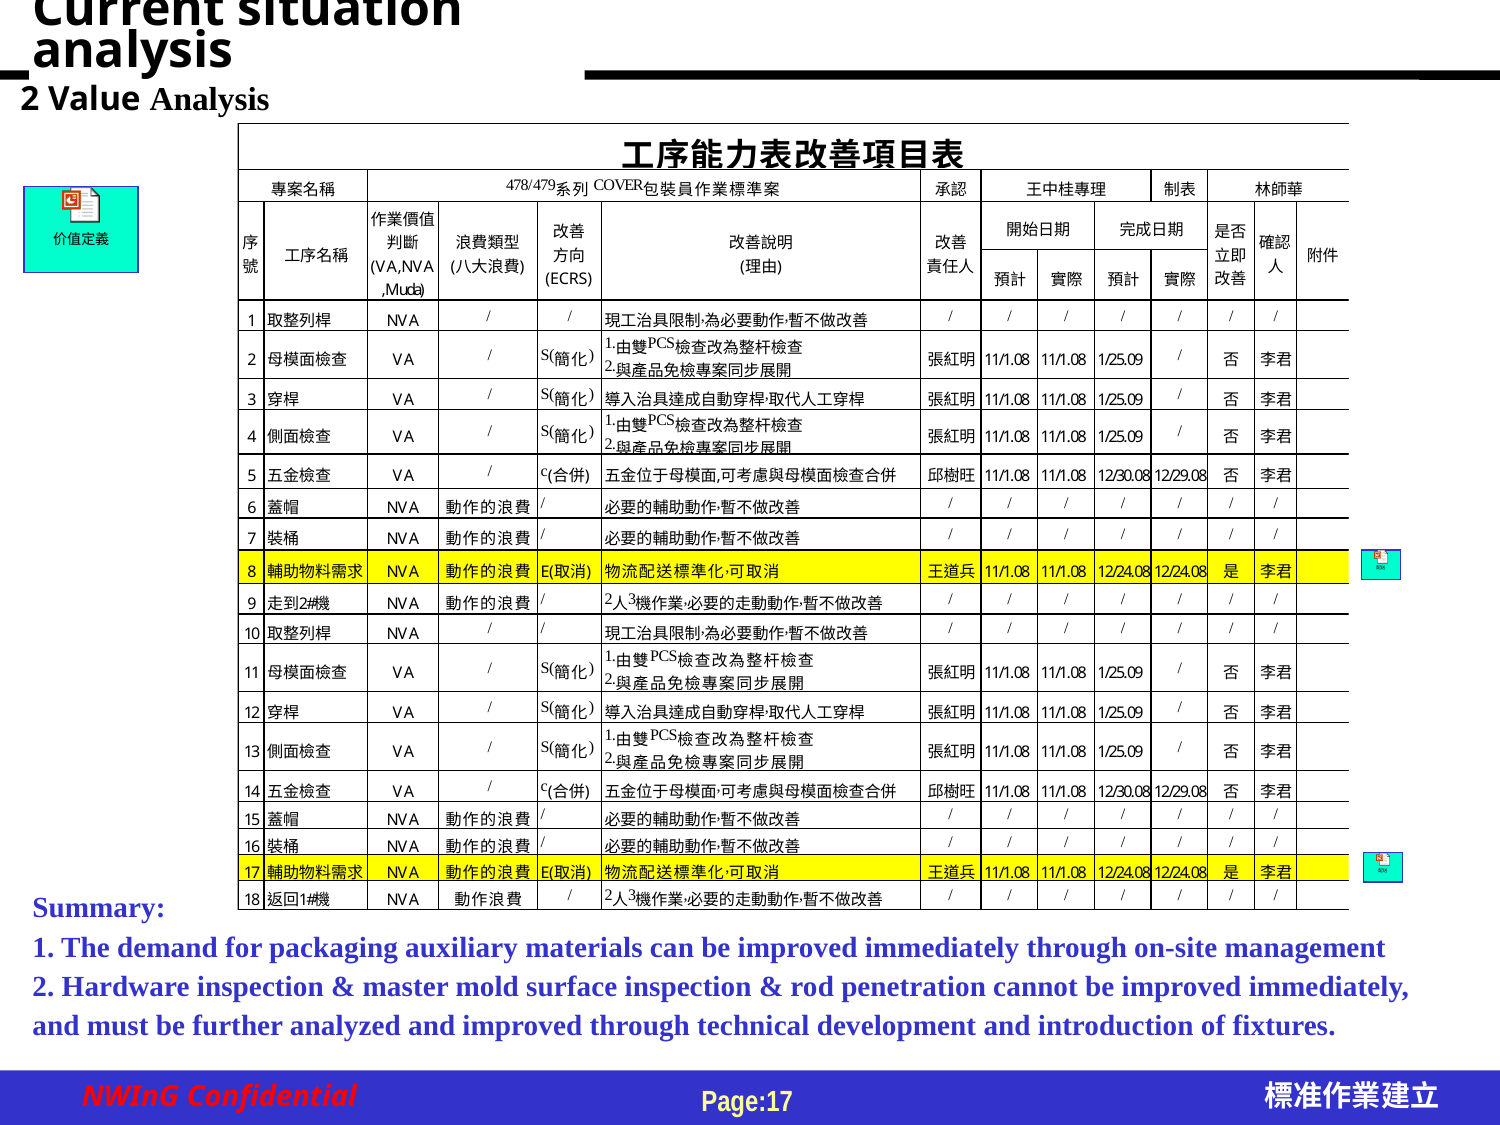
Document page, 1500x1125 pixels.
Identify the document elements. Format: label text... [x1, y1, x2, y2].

text_box Summary: 1. The demand for packaging auxiliary materials can be improved immediately through on-site management 2. Hardware inspection & master mold surface inspection & rod penetration cannot be improved immediately, and must be further analyzed and improved through technical development and introduction of fixtures. [32, 898, 1418, 1041]
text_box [24, 186, 138, 273]
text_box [1363, 852, 1403, 882]
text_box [1361, 550, 1401, 580]
text_box 2 Value Analysis [17, 80, 288, 123]
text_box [236, 122, 1351, 911]
text_box Current situation analysis [29, 0, 585, 84]
